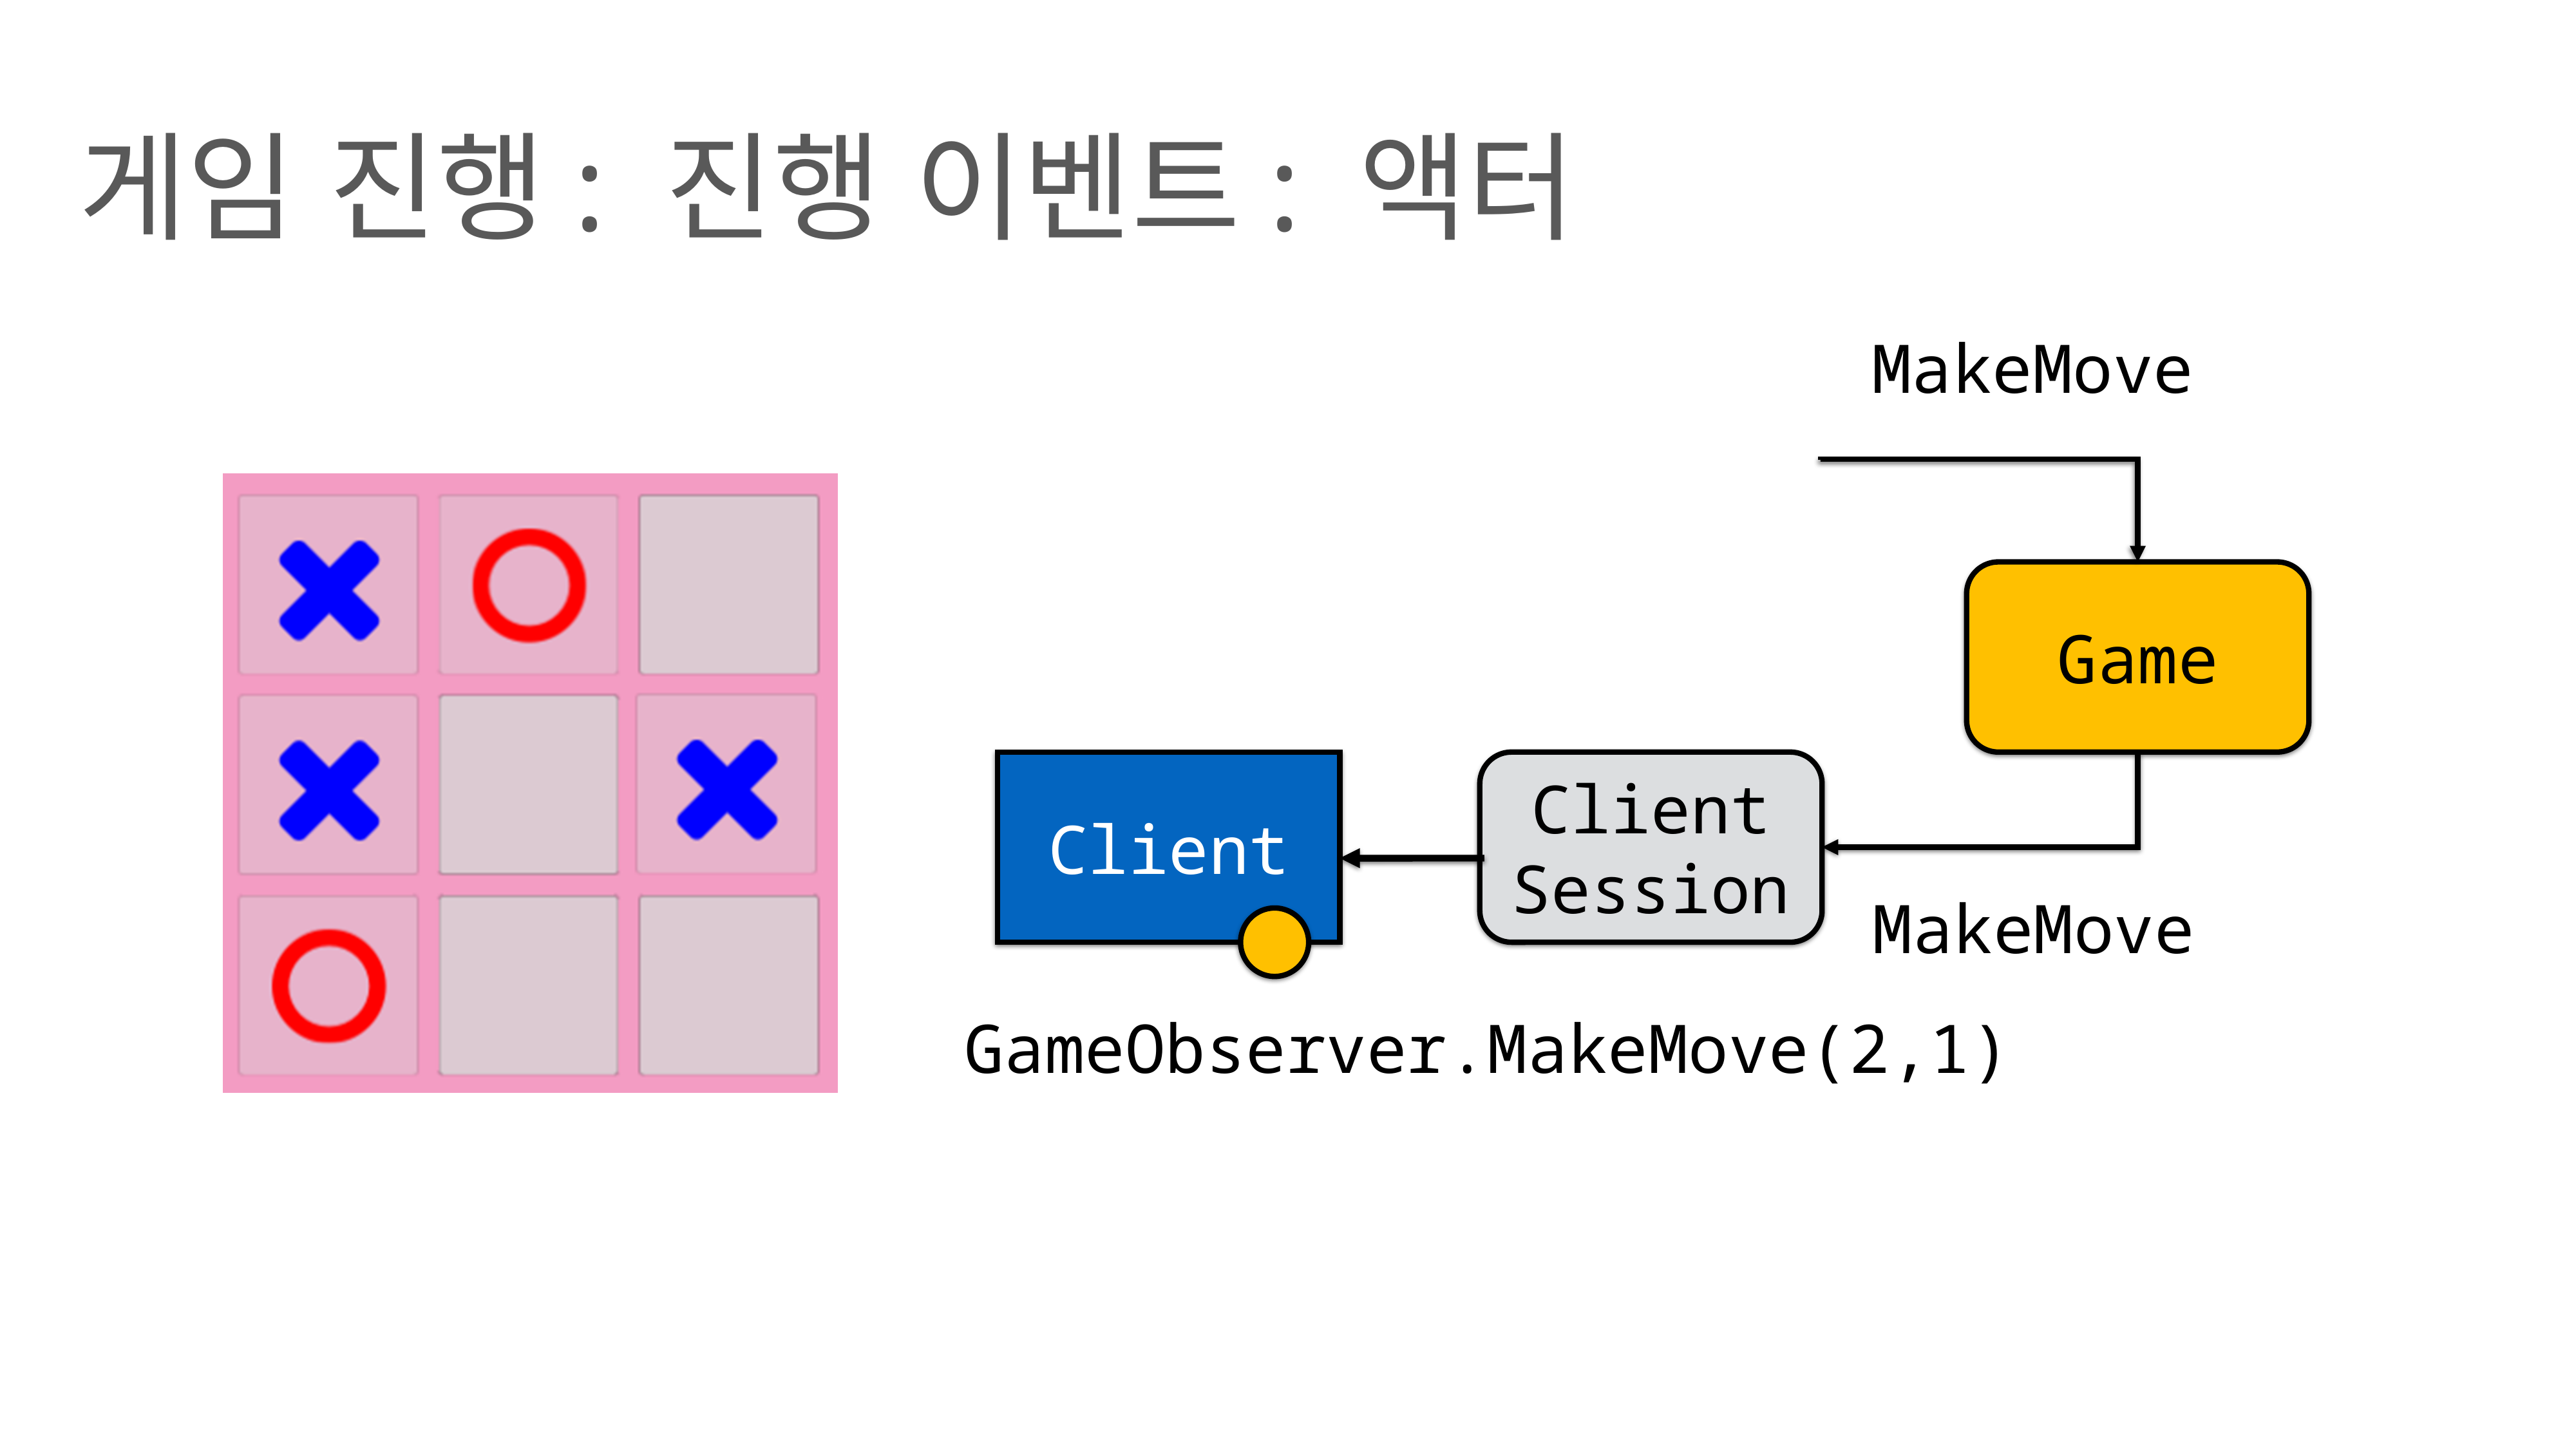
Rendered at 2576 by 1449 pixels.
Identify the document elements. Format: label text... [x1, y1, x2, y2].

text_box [1820, 460, 2138, 562]
text_box Client [997, 752, 1340, 943]
text_box 게임 진행: 진행 이벤트: 액터 [69, 108, 1586, 260]
text_box Game [1966, 562, 2309, 752]
text_box MakeMove [1862, 321, 2203, 412]
text_box [1240, 907, 1309, 977]
text_box Client Session [1479, 752, 1823, 943]
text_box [1932, 641, 2028, 958]
text_box GameObserver.MakeMove(2,1) [954, 1001, 2021, 1092]
text_box MakeMove [1863, 882, 2204, 972]
picture [223, 473, 838, 1093]
